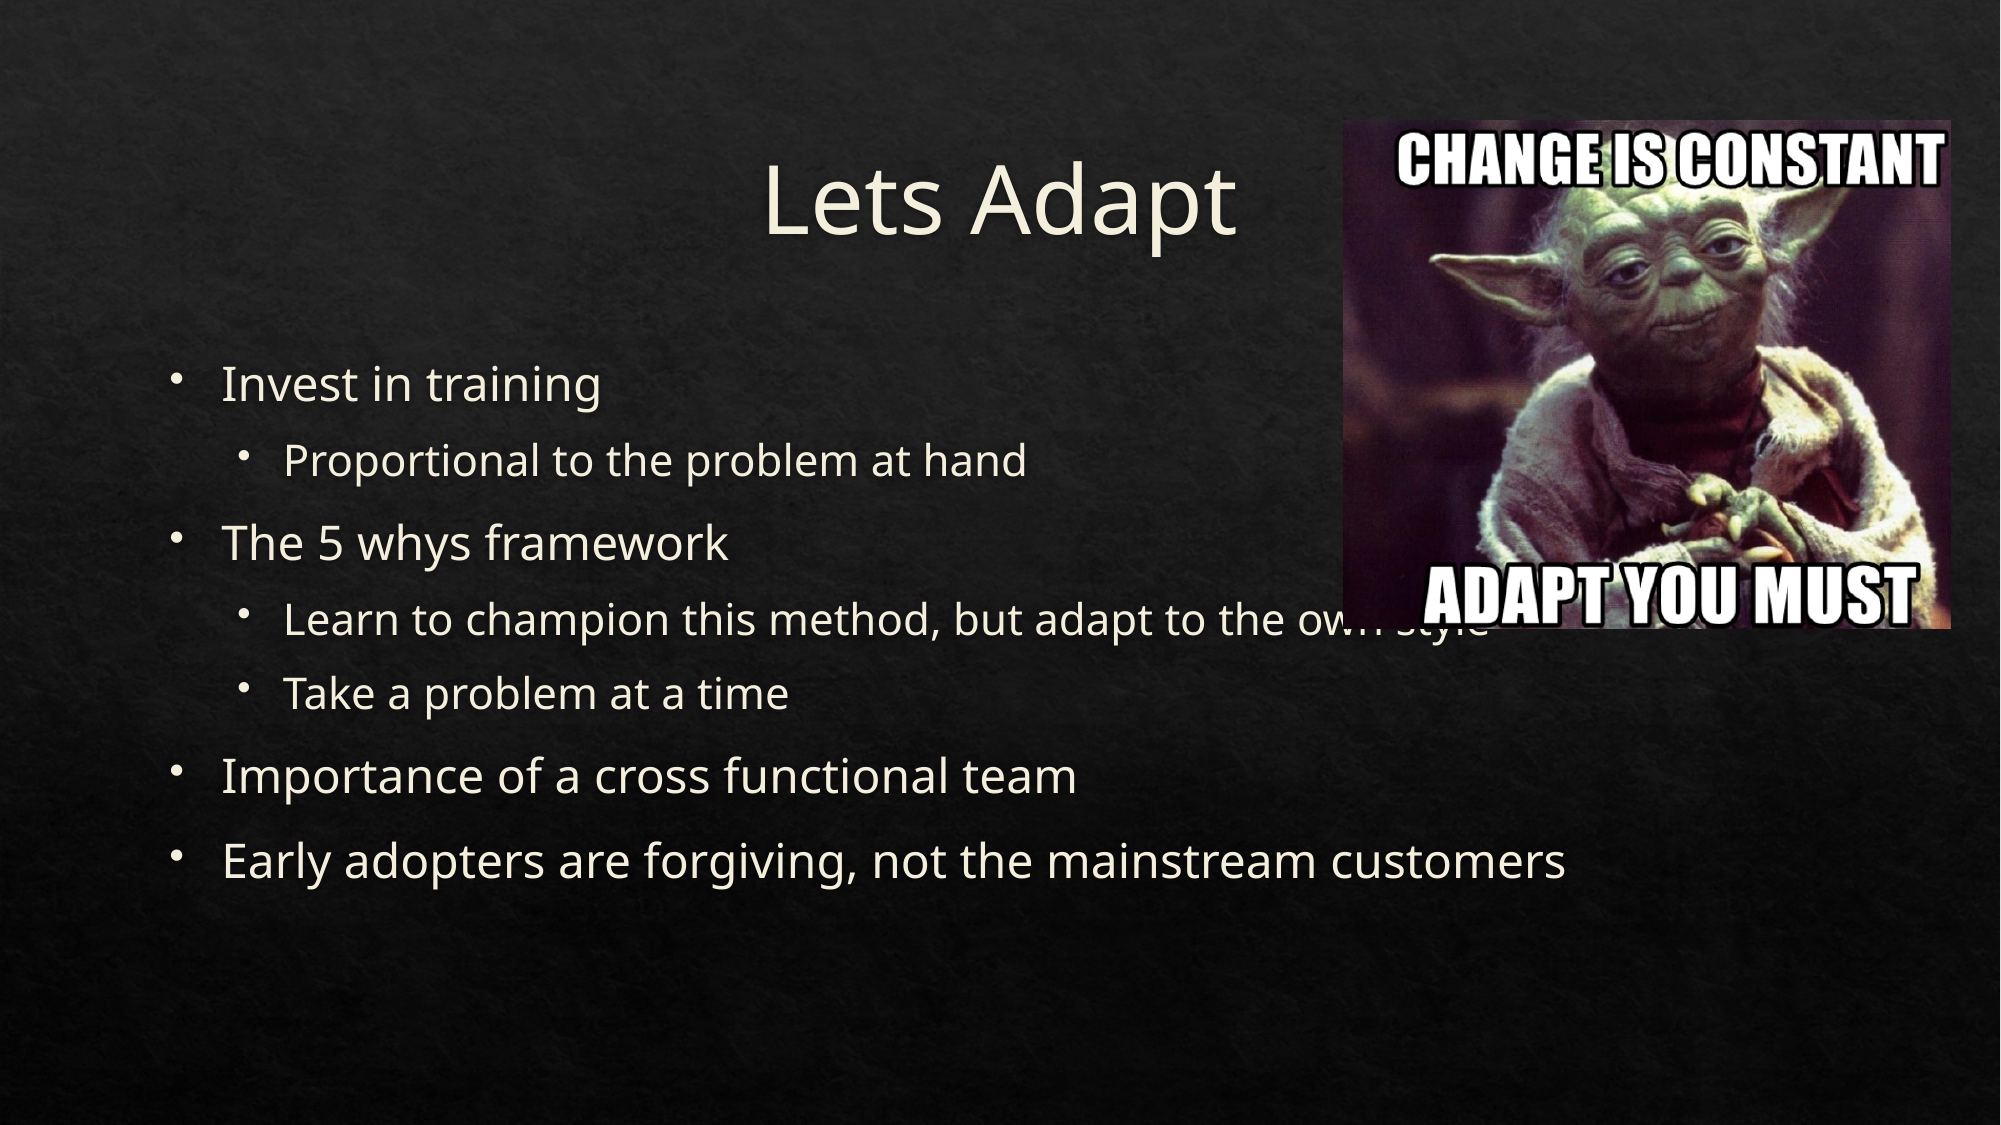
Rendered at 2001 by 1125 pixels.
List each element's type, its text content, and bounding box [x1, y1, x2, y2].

picture [1343, 120, 1951, 629]
list Invest in training Proportional to the problem at hand The 5 whys framework Learn to champion this method, but adapt to the own style Take a problem at a time Importance of a cross functional team Early adopters are forgiving, not the mainstream customers [149, 340, 1849, 950]
title Lets Adapt [149, 99, 1849, 307]
